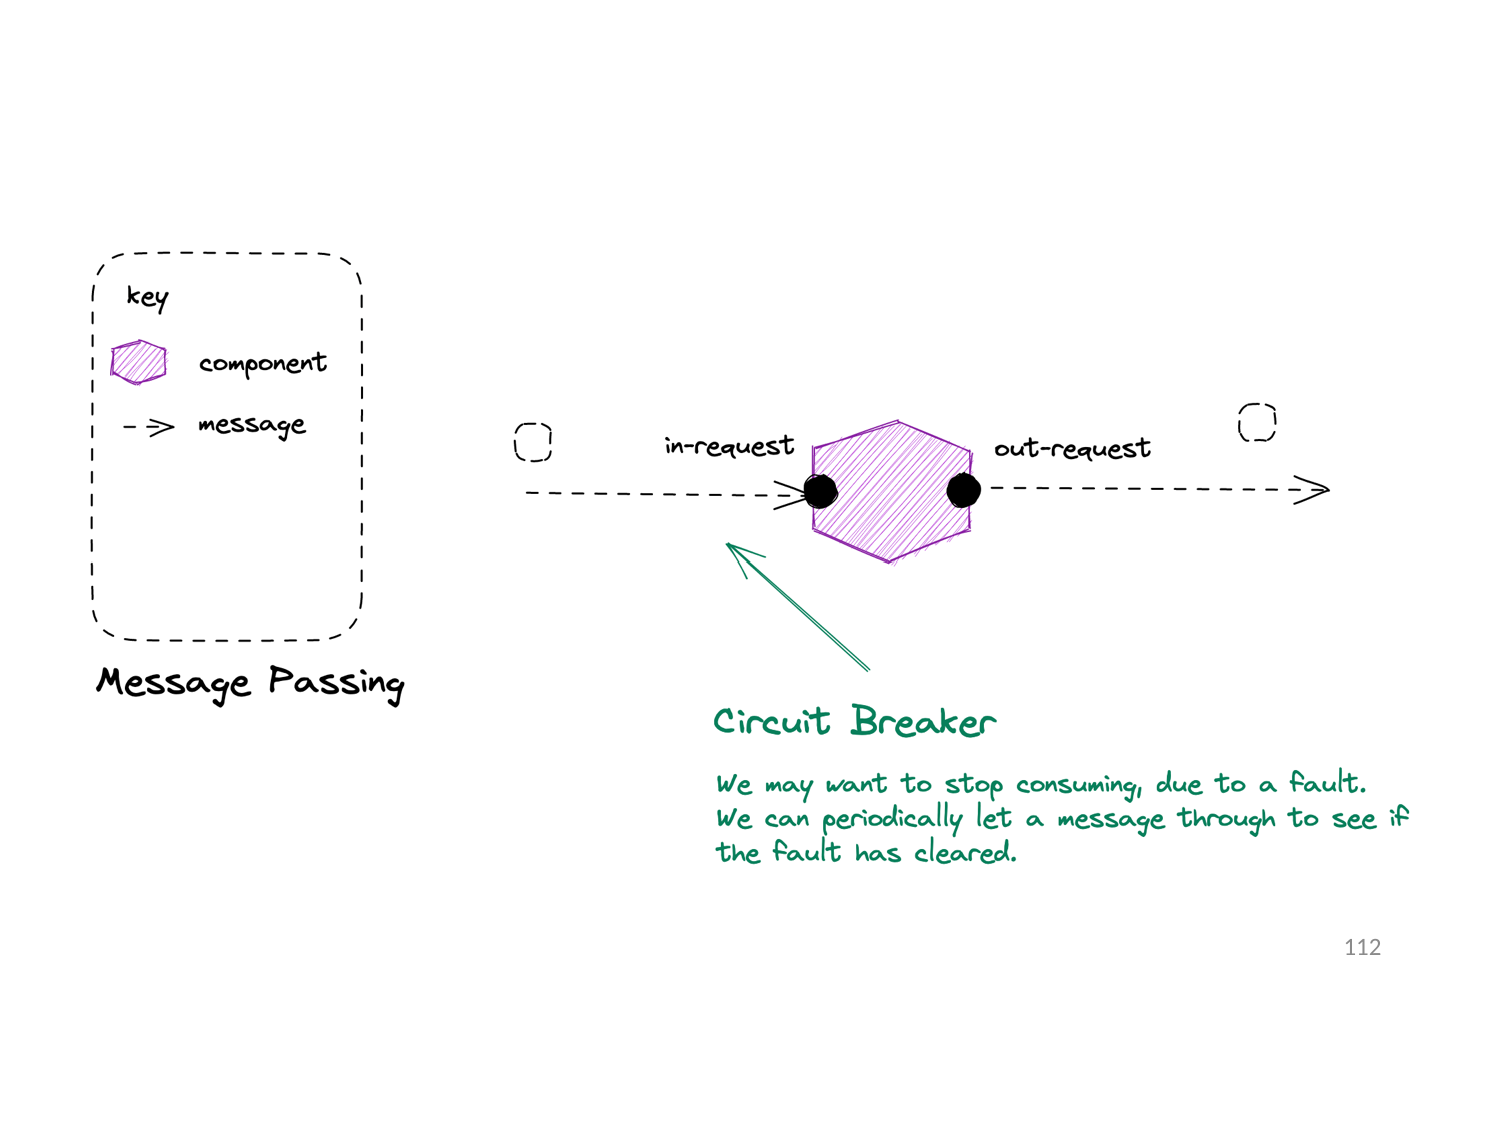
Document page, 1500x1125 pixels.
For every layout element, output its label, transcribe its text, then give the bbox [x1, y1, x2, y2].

slide_number 112 [1059, 922, 1397, 968]
picture [78, 240, 1422, 885]
